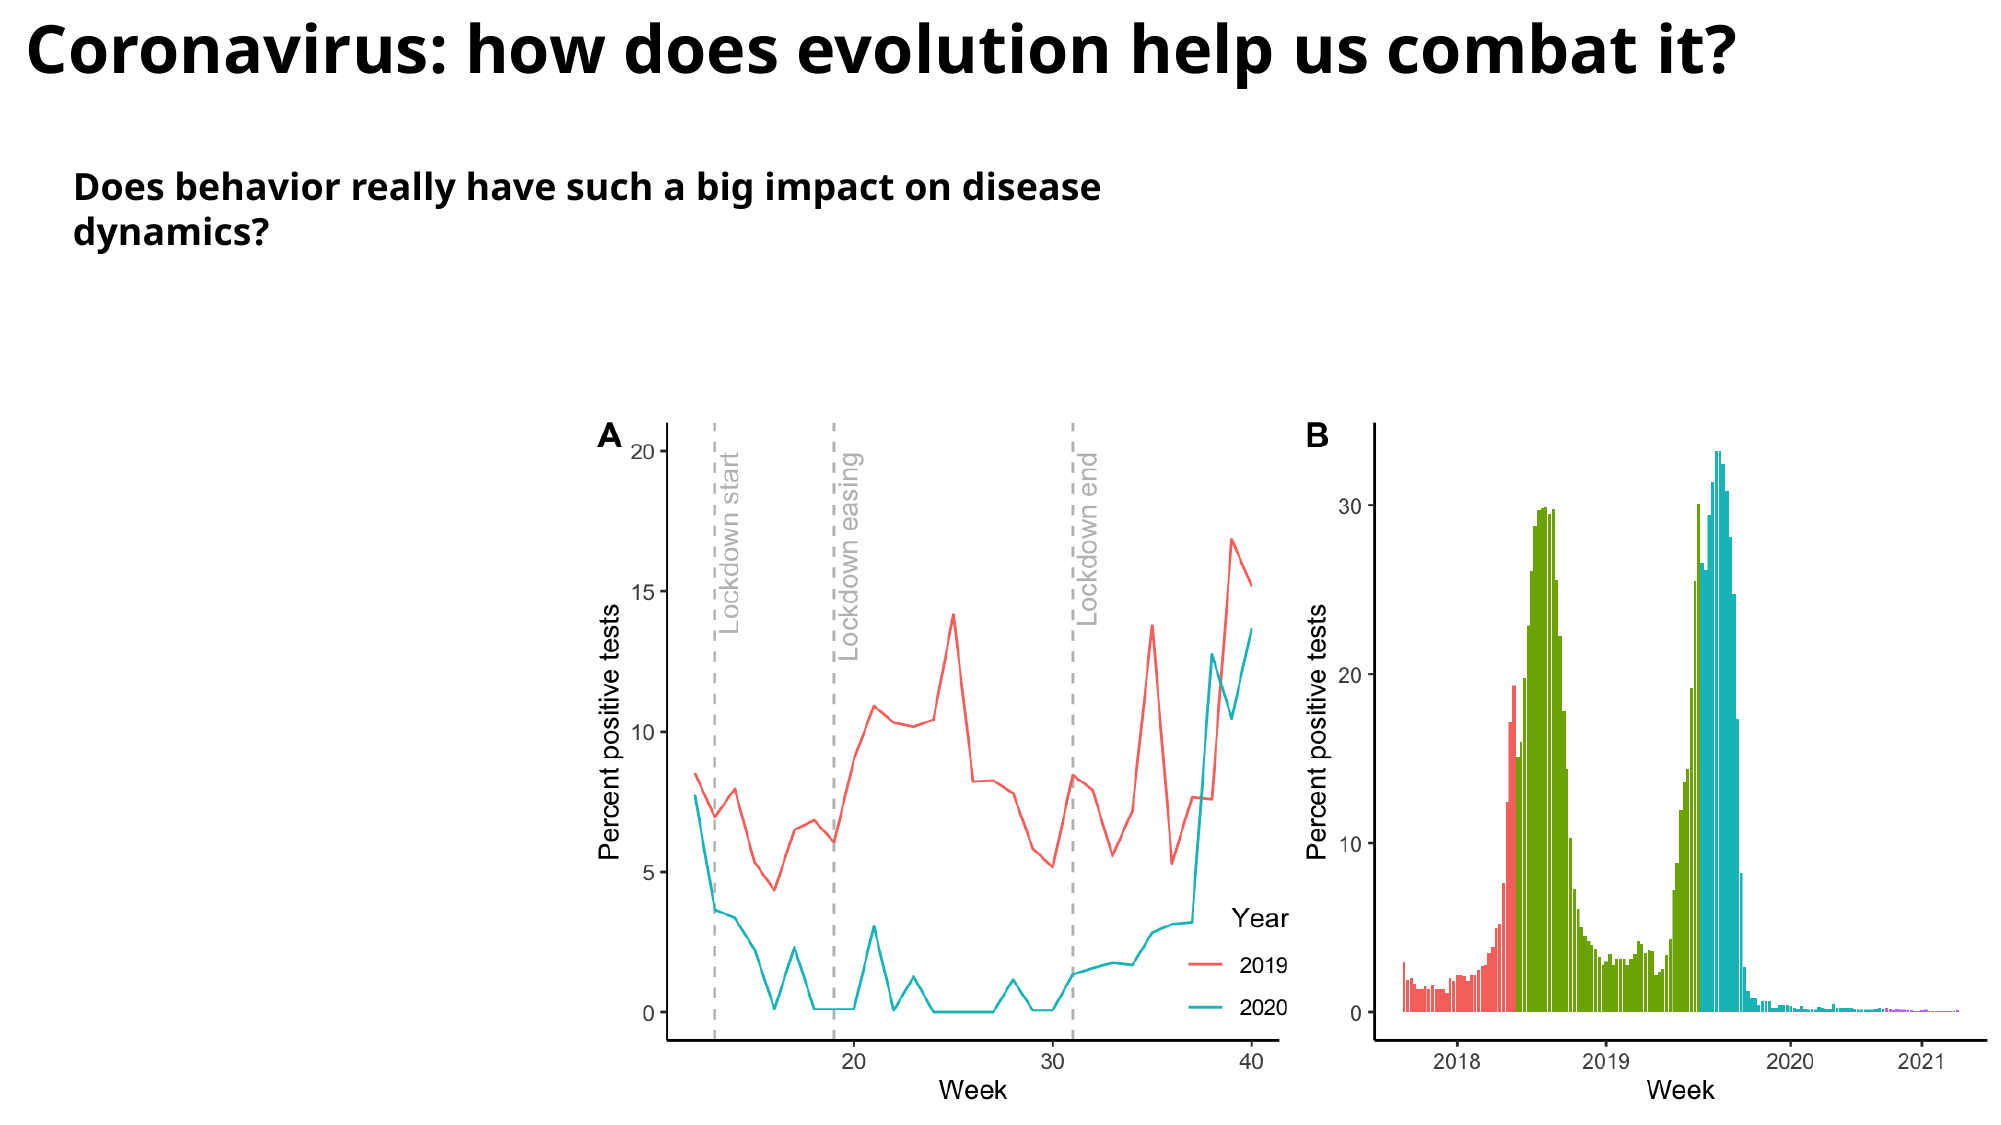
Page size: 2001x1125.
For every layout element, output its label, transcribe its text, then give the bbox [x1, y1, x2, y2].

picture [584, 409, 2000, 1118]
text_box Coronavirus: how does evolution help us combat it? [11, 0, 1754, 95]
text_box Does behavior really have such a big impact on disease dynamics? [58, 155, 1136, 261]
